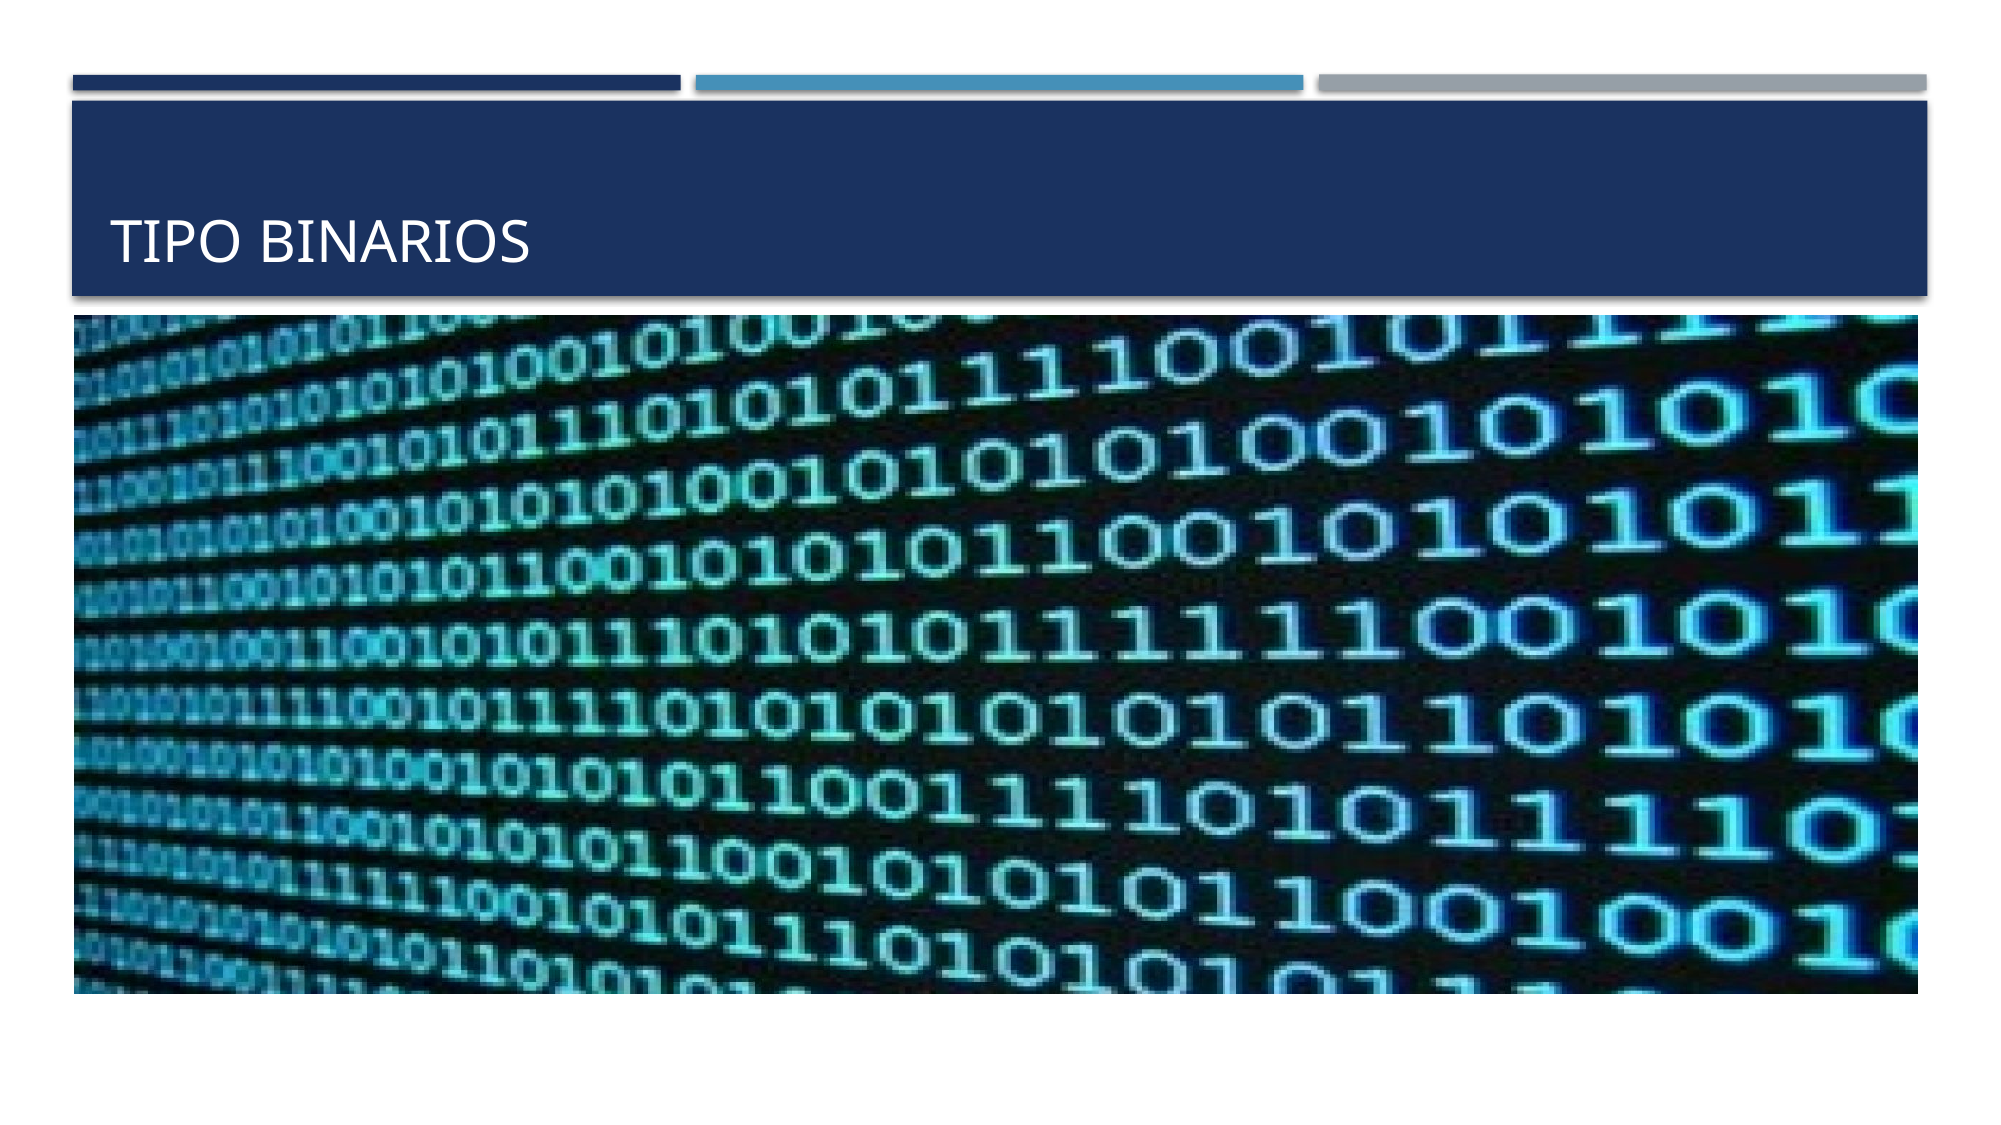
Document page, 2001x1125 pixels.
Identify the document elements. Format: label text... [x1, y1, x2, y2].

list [73, 314, 1919, 995]
title Tipo binarios [95, 115, 1905, 282]
